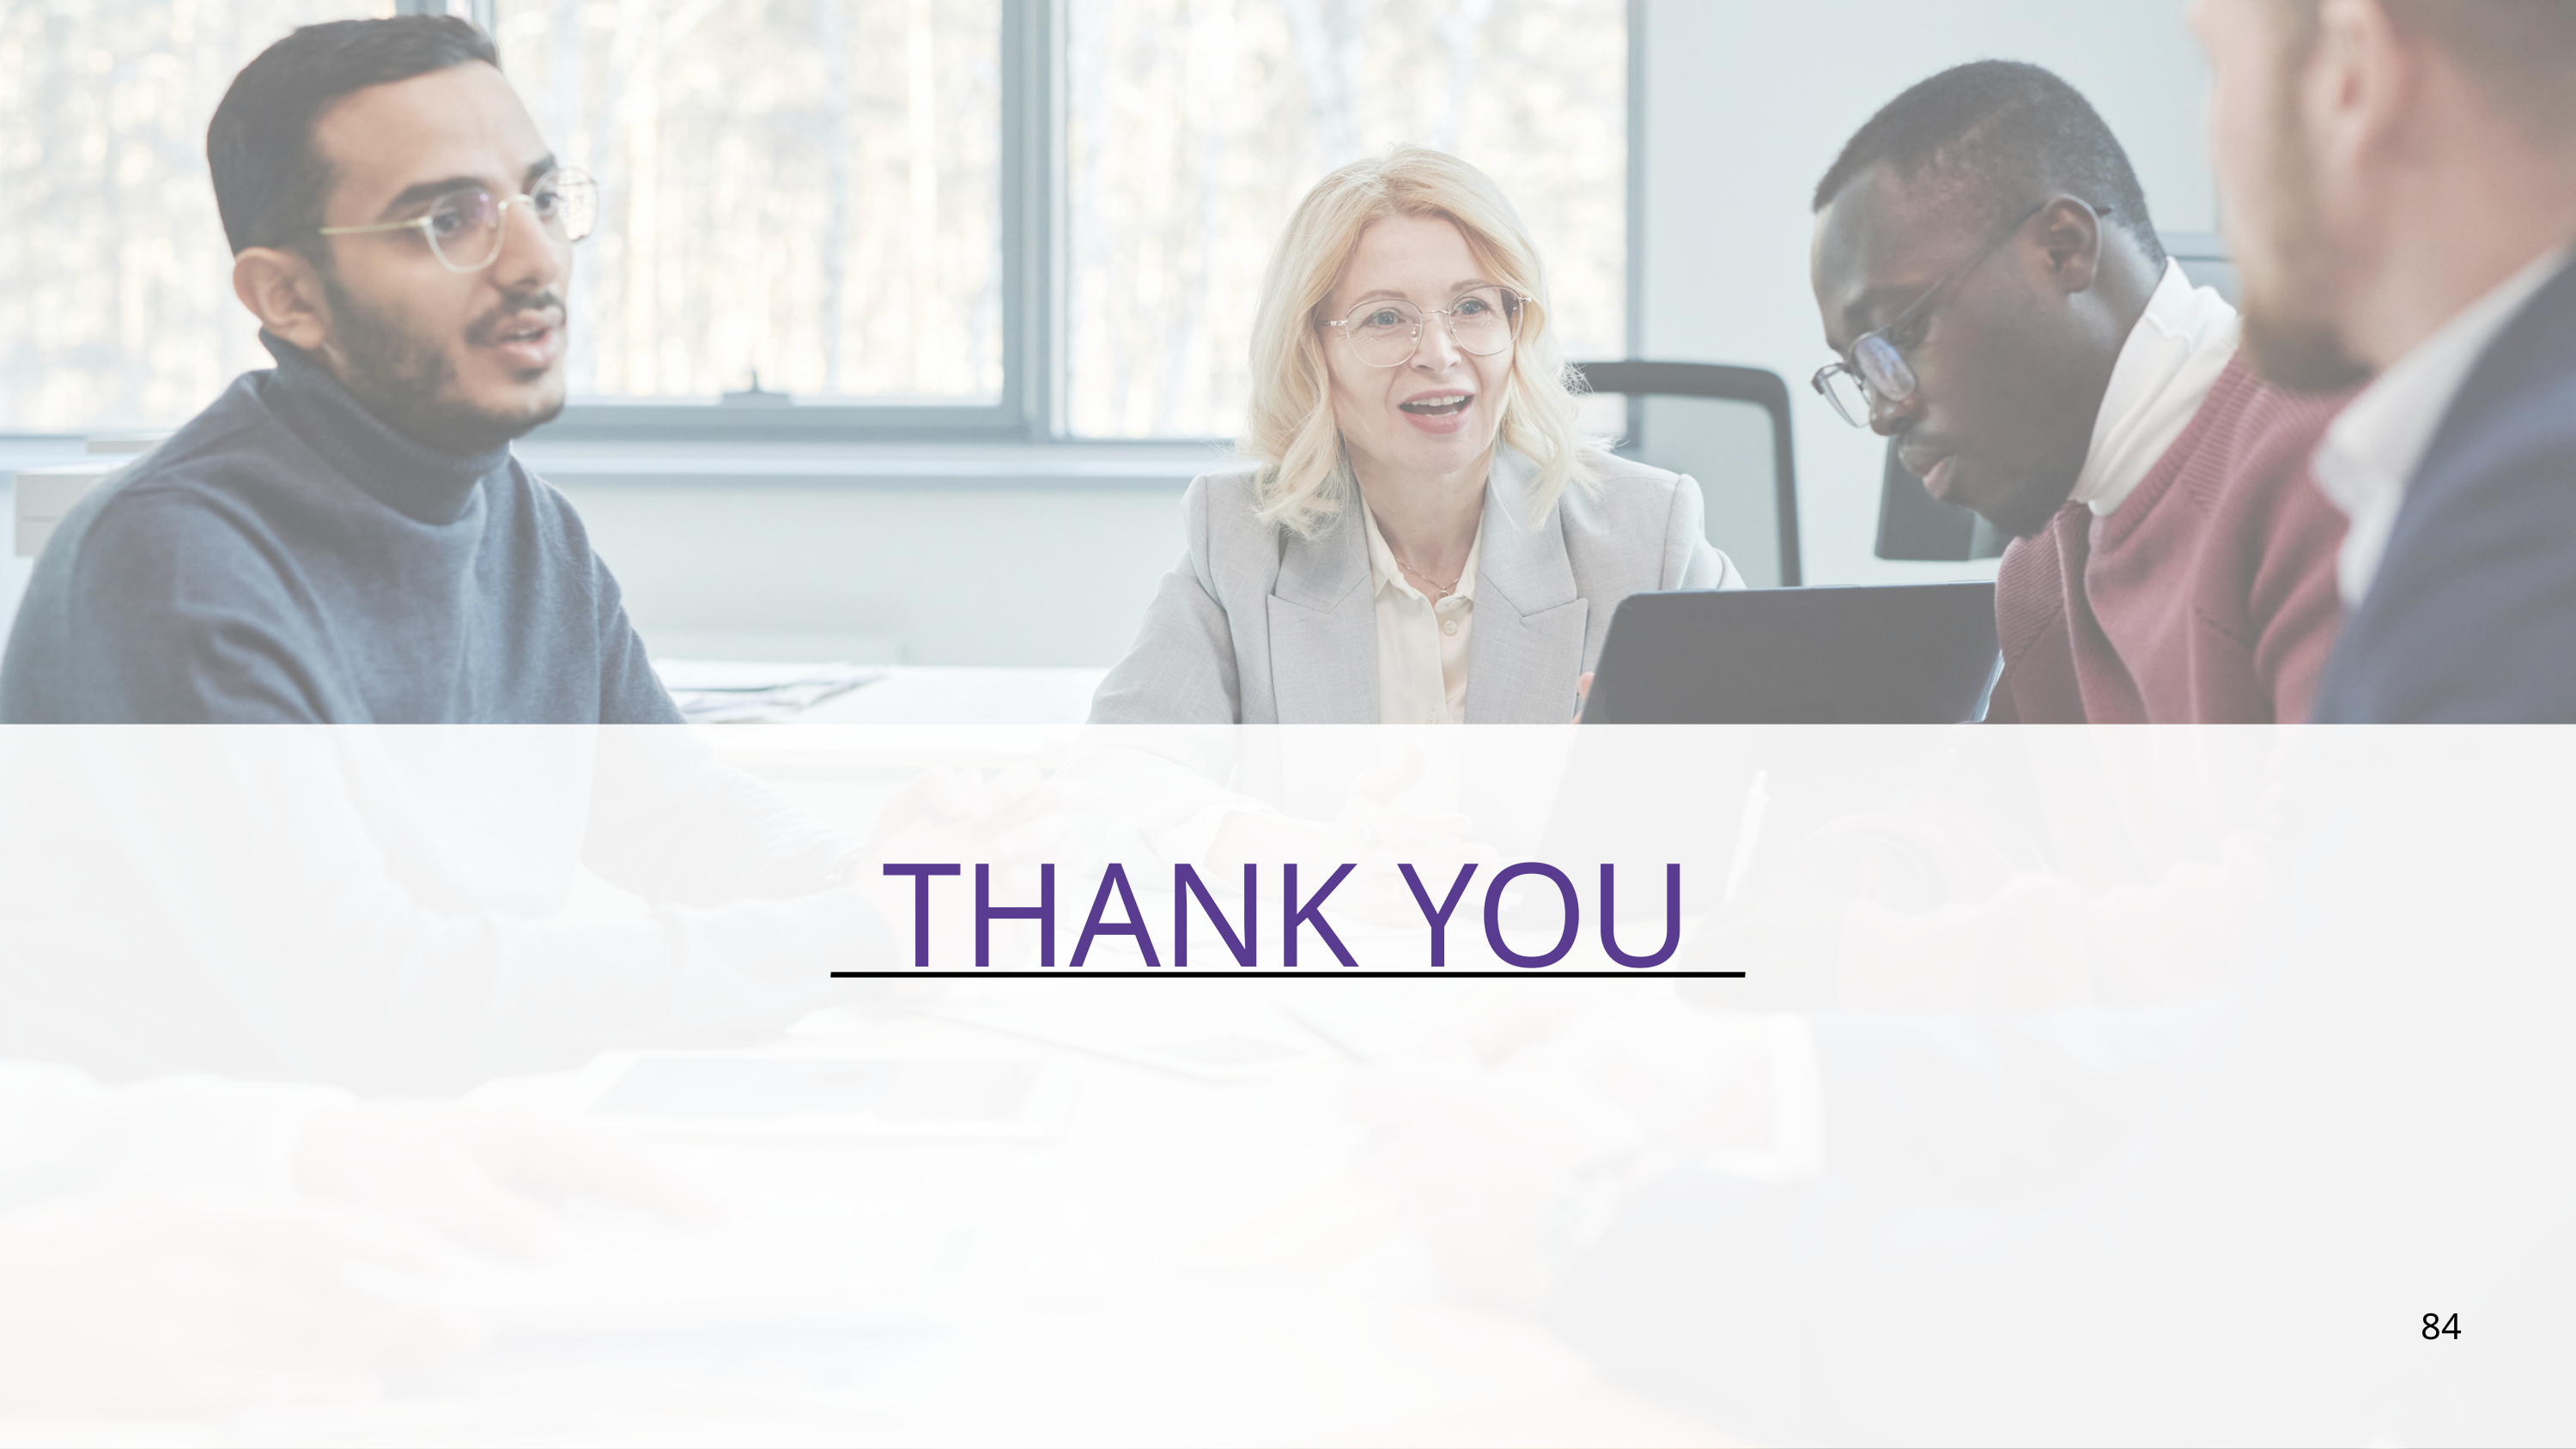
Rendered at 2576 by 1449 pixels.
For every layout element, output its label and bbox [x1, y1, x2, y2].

text_box [0, 0, 2576, 722]
text_box [0, 724, 2576, 1449]
